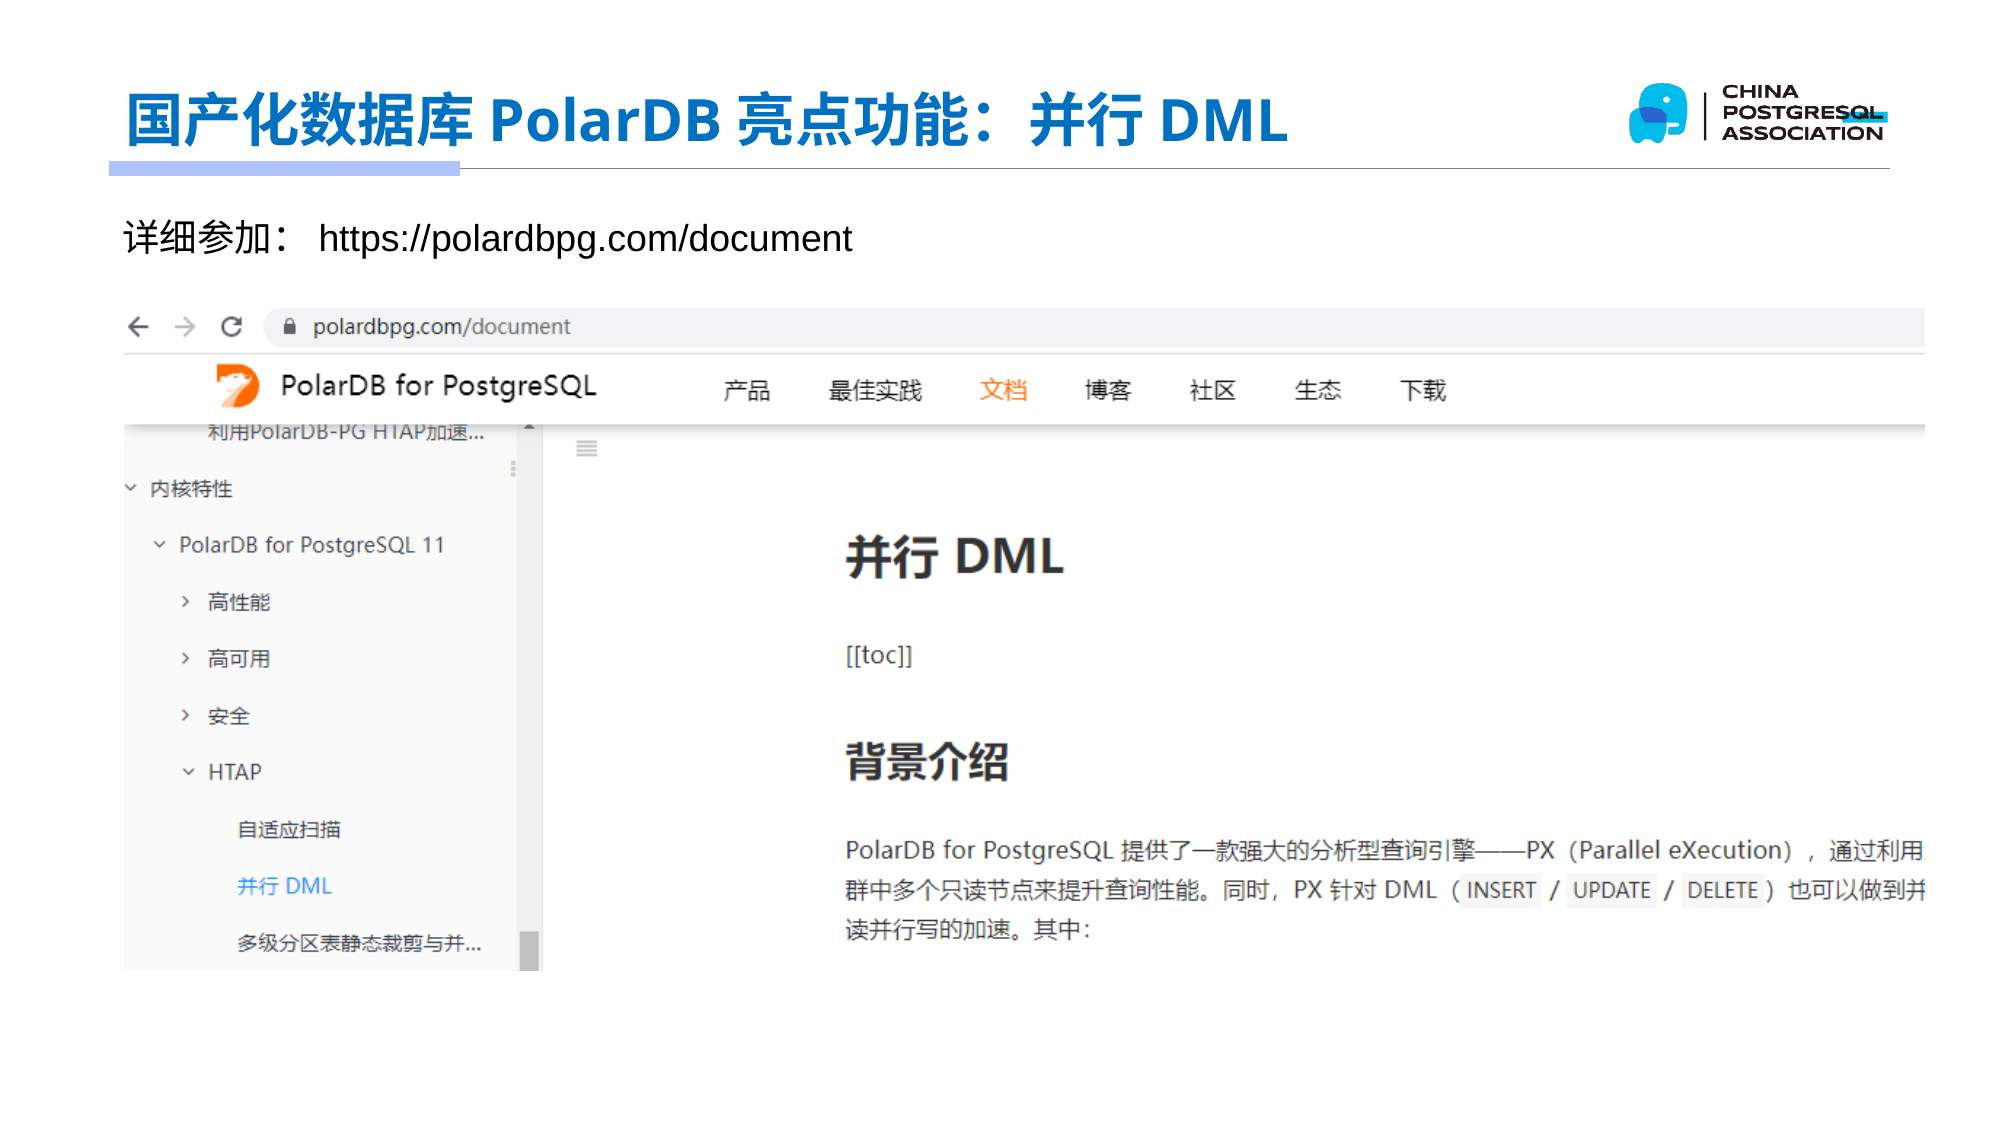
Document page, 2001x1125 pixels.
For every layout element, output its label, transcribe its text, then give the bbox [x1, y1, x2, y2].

picture [124, 308, 1925, 971]
text_box 详细参加：https://polardbpg.com/document [107, 206, 869, 267]
title 国产化数据库PolarDB亮点功能：并行DML [110, 65, 1890, 162]
